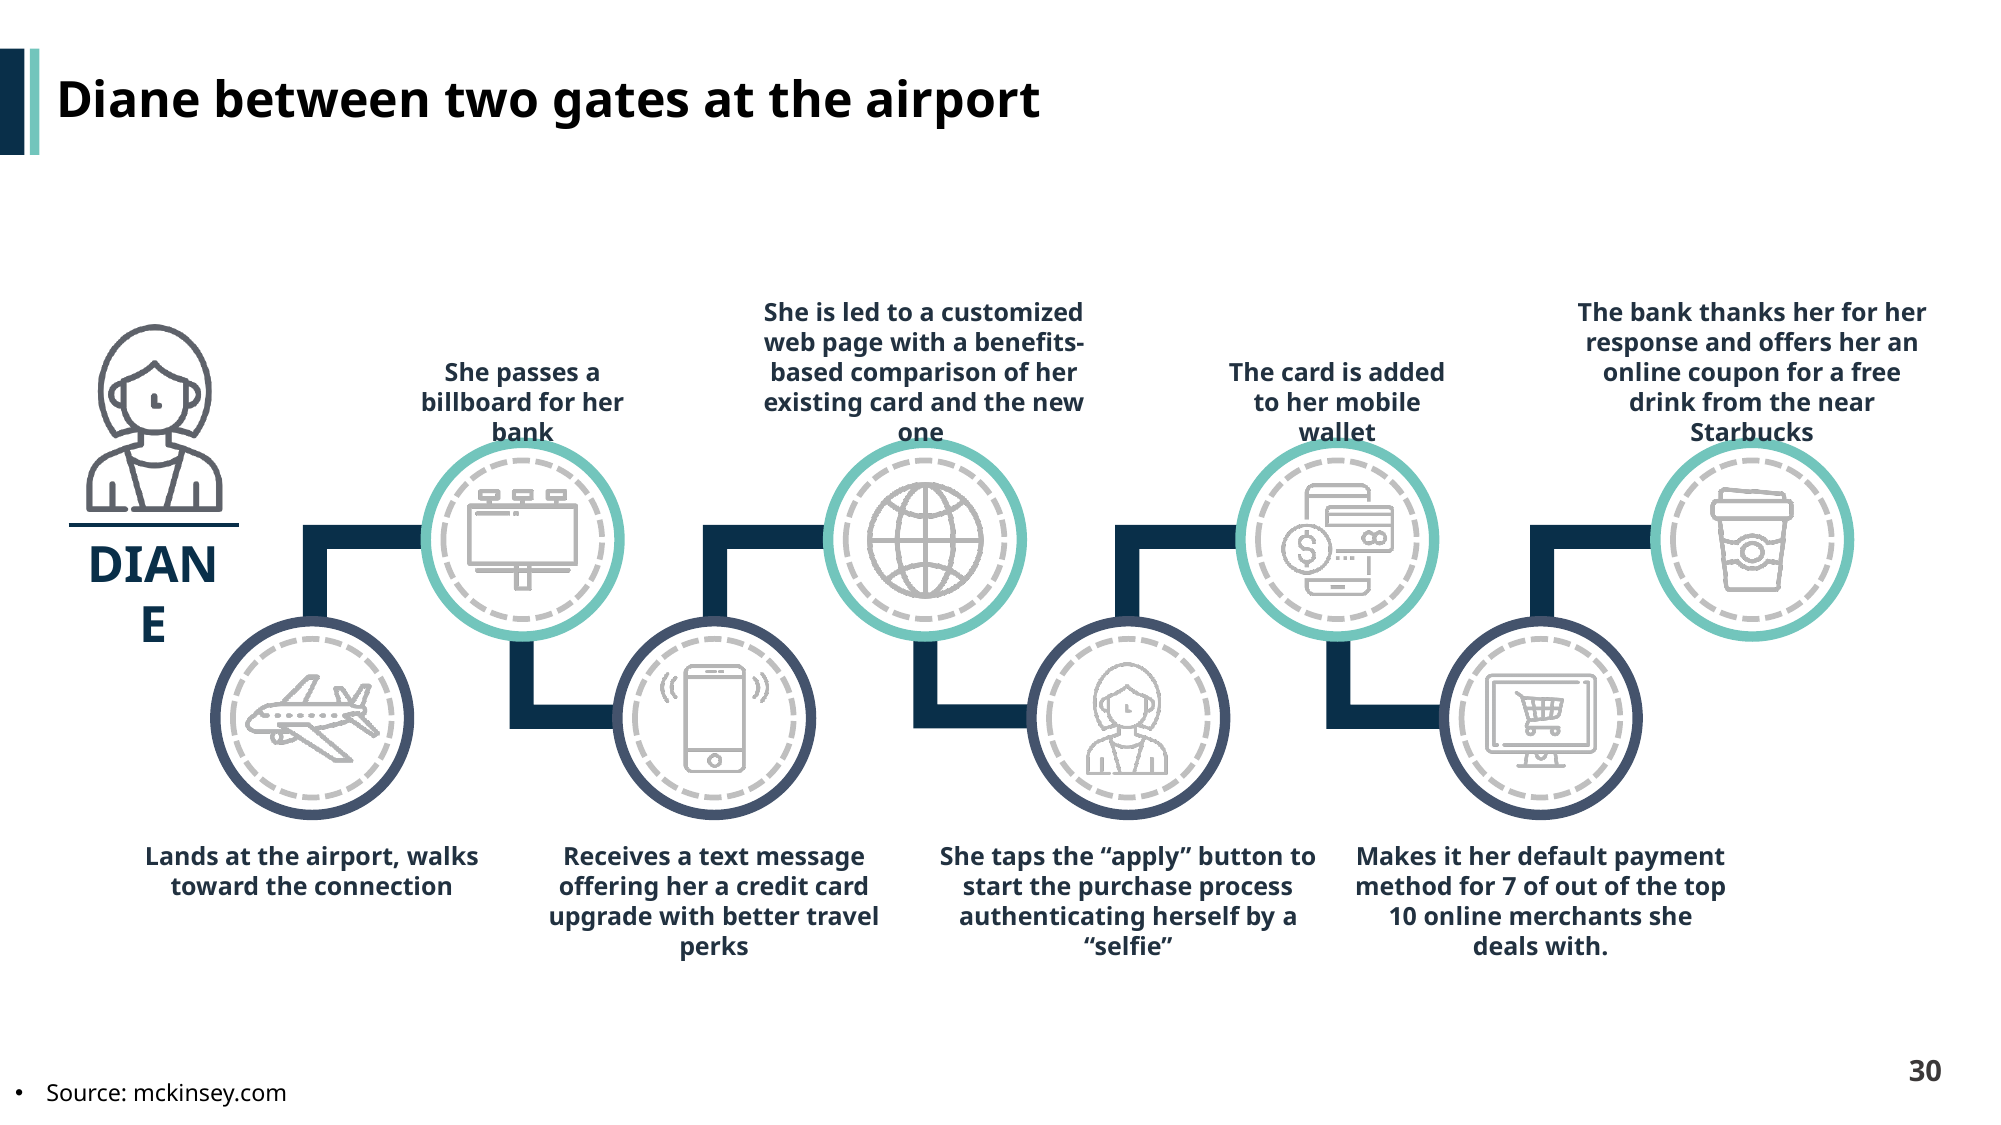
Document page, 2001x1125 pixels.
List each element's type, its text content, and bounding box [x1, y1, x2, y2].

title Diane between two gates at the airport [41, 48, 1958, 155]
text_box Makes it her default payment method for 7 of out of the top 10 online merchants she deals with. [1339, 833, 1742, 969]
text_box Receives a text message offering her a credit card upgrade with better travel perks [527, 833, 902, 969]
slide_number 30 [1507, 1042, 1958, 1103]
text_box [1031, 621, 1226, 815]
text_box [828, 442, 1022, 637]
text_box [702, 524, 824, 616]
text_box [1655, 442, 1850, 637]
text_box [912, 642, 1027, 729]
text_box She taps the “apply” button to start the purchase process authenticating herself by a “selfie” [915, 833, 1339, 969]
text_box The bank thanks her for her response and offers her an online coupon for a free drink from the near Starbucks [1554, 289, 1951, 454]
text_box [508, 641, 613, 730]
text_box The card is added to her mobile wallet [1203, 349, 1472, 455]
picture [60, 324, 248, 512]
text_box She is led to a customized web page with a benefits-based comparison of her existing card and the new one [723, 289, 1125, 454]
picture [1281, 483, 1394, 596]
picture [1699, 487, 1805, 593]
picture [660, 664, 769, 773]
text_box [617, 621, 812, 815]
picture [467, 484, 578, 595]
text_box [1114, 524, 1236, 616]
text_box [1240, 442, 1435, 637]
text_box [425, 442, 620, 637]
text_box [215, 621, 409, 815]
picture [864, 479, 986, 601]
text_box [302, 524, 421, 617]
picture [1070, 662, 1183, 775]
picture [245, 651, 380, 786]
list Source: mckinsey.com [0, 1073, 1534, 1114]
text_box [1529, 524, 1651, 616]
text_box Diane [63, 524, 244, 660]
text_box She passes a billboard for her bank [372, 349, 673, 455]
text_box [1325, 641, 1439, 730]
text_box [1443, 621, 1638, 815]
picture [1485, 665, 1597, 776]
text_box Lands at the airport, walks toward the connection [124, 833, 500, 909]
